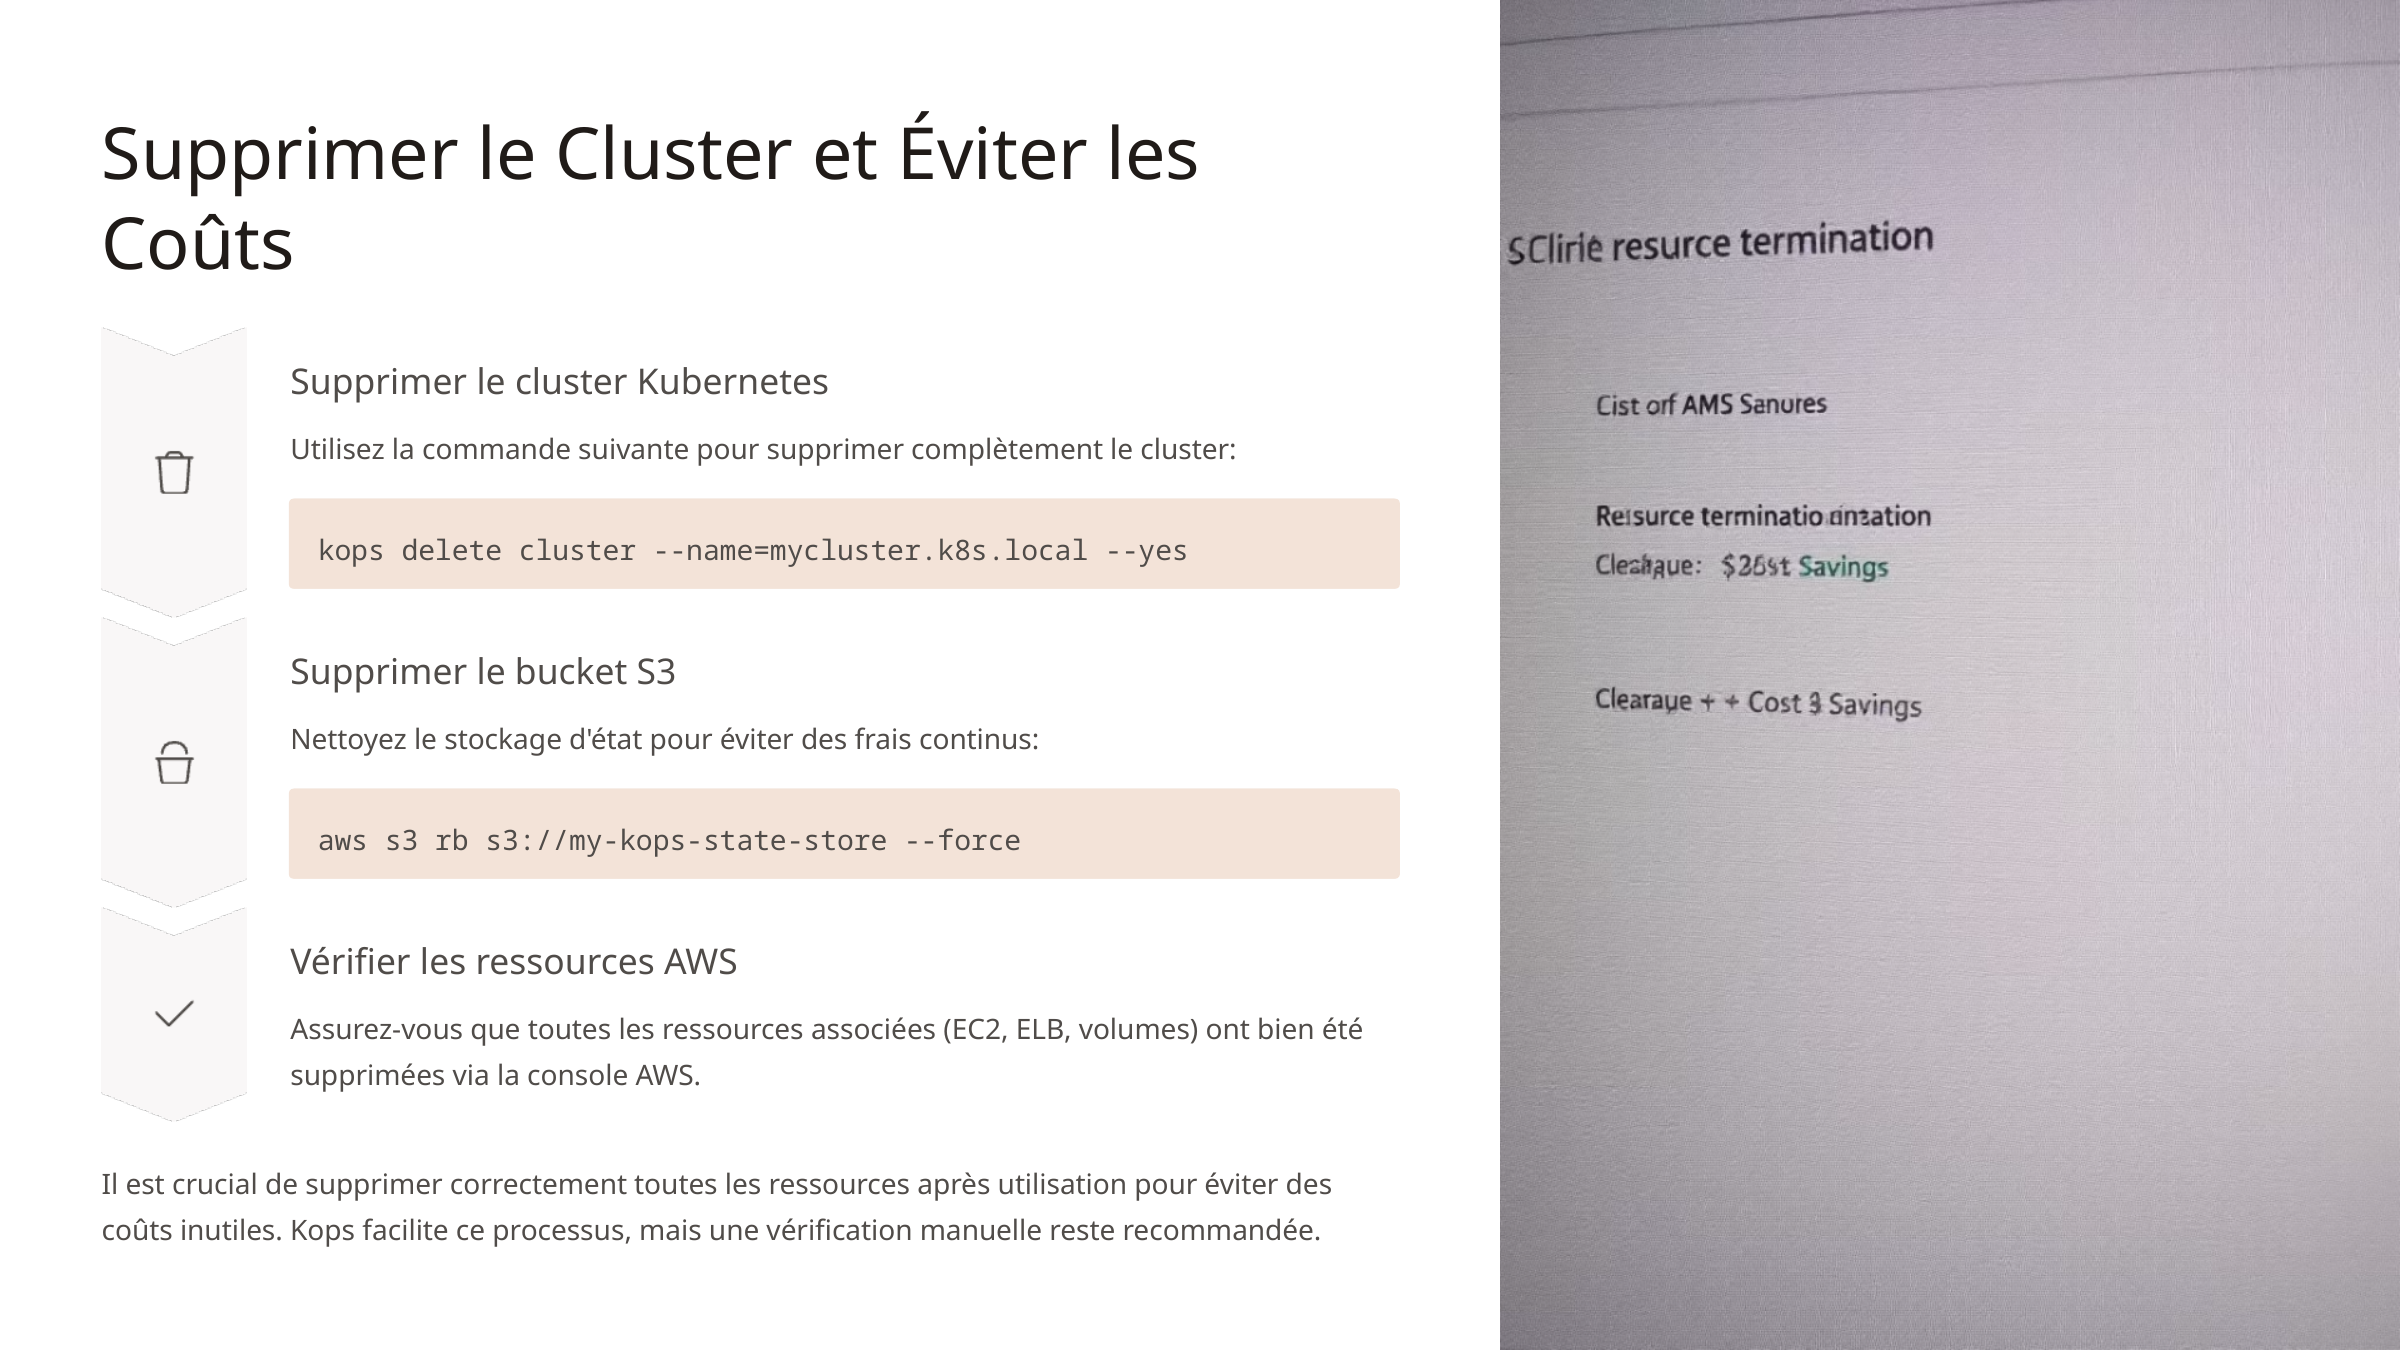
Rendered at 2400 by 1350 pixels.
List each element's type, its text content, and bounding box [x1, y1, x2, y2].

text_box Utilisez la commande suivante pour supprimer complètement le cluster: [290, 419, 1399, 467]
text_box aws s3 rb s3://my-kops-state-store --force [317, 810, 1371, 857]
text_box [288, 788, 1400, 879]
text_box kops delete cluster --name=mycluster.k8s.local --yes [317, 520, 1371, 567]
text_box Nettoyez le stockage d'état pour éviter des frais continus: [290, 709, 1399, 757]
text_box Supprimer le Cluster et Éviter les Coûts [101, 102, 1399, 285]
text_box Il est crucial de supprimer correctement toutes les ressources après utilisation pour éviter des coûts inutiles. Kops facilite ce processus, mais une vérification manuelle reste recommandée. [101, 1154, 1399, 1248]
text_box Supprimer le bucket S3 [290, 646, 707, 693]
text_box [288, 498, 1400, 589]
text_box Assurez-vous que toutes les ressources associées (EC2, ELB, volumes) ont bien été supprimées via la console AWS. [290, 999, 1399, 1093]
text_box Vérifier les ressources AWS [290, 936, 776, 983]
picture [101, 327, 247, 1122]
picture [1499, 0, 2400, 1350]
text_box Supprimer le cluster Kubernetes [290, 356, 866, 403]
